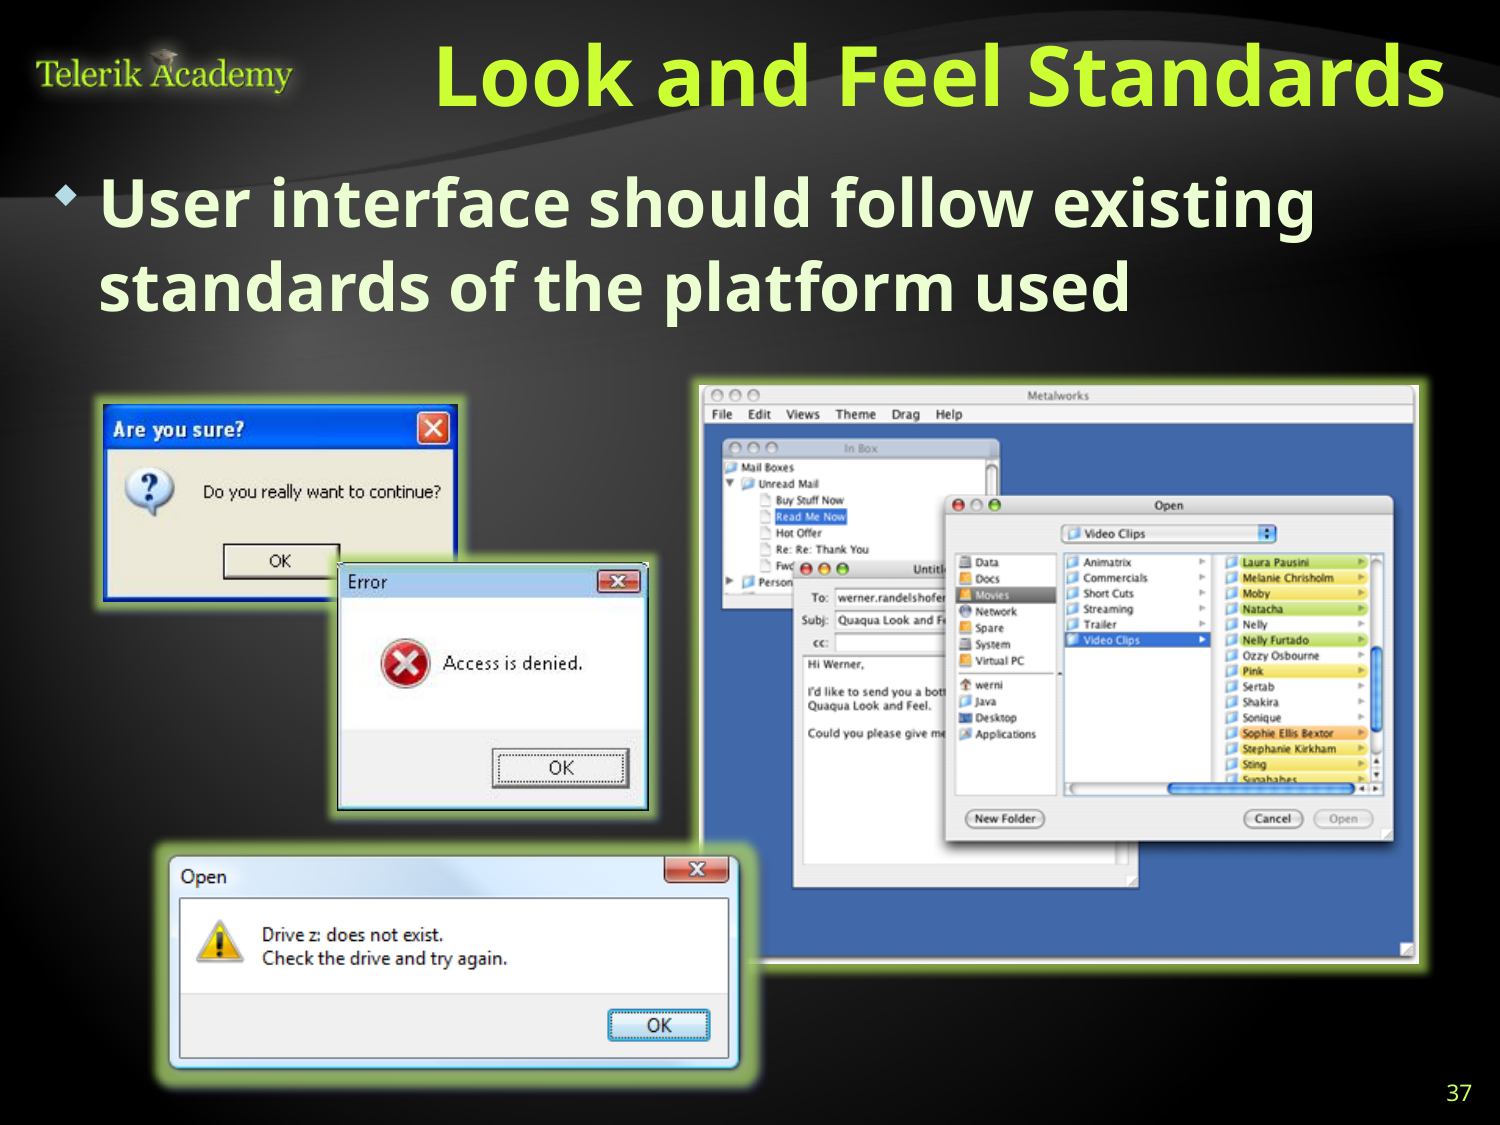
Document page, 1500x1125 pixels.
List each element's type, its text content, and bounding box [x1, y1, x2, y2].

slide_number 37 [1412, 1074, 1488, 1113]
list User interface should follow existing standards of the platform used [37, 149, 1463, 1100]
picture [0, 0, 1500, 1125]
title Look and Feel Standards [300, 12, 1463, 149]
